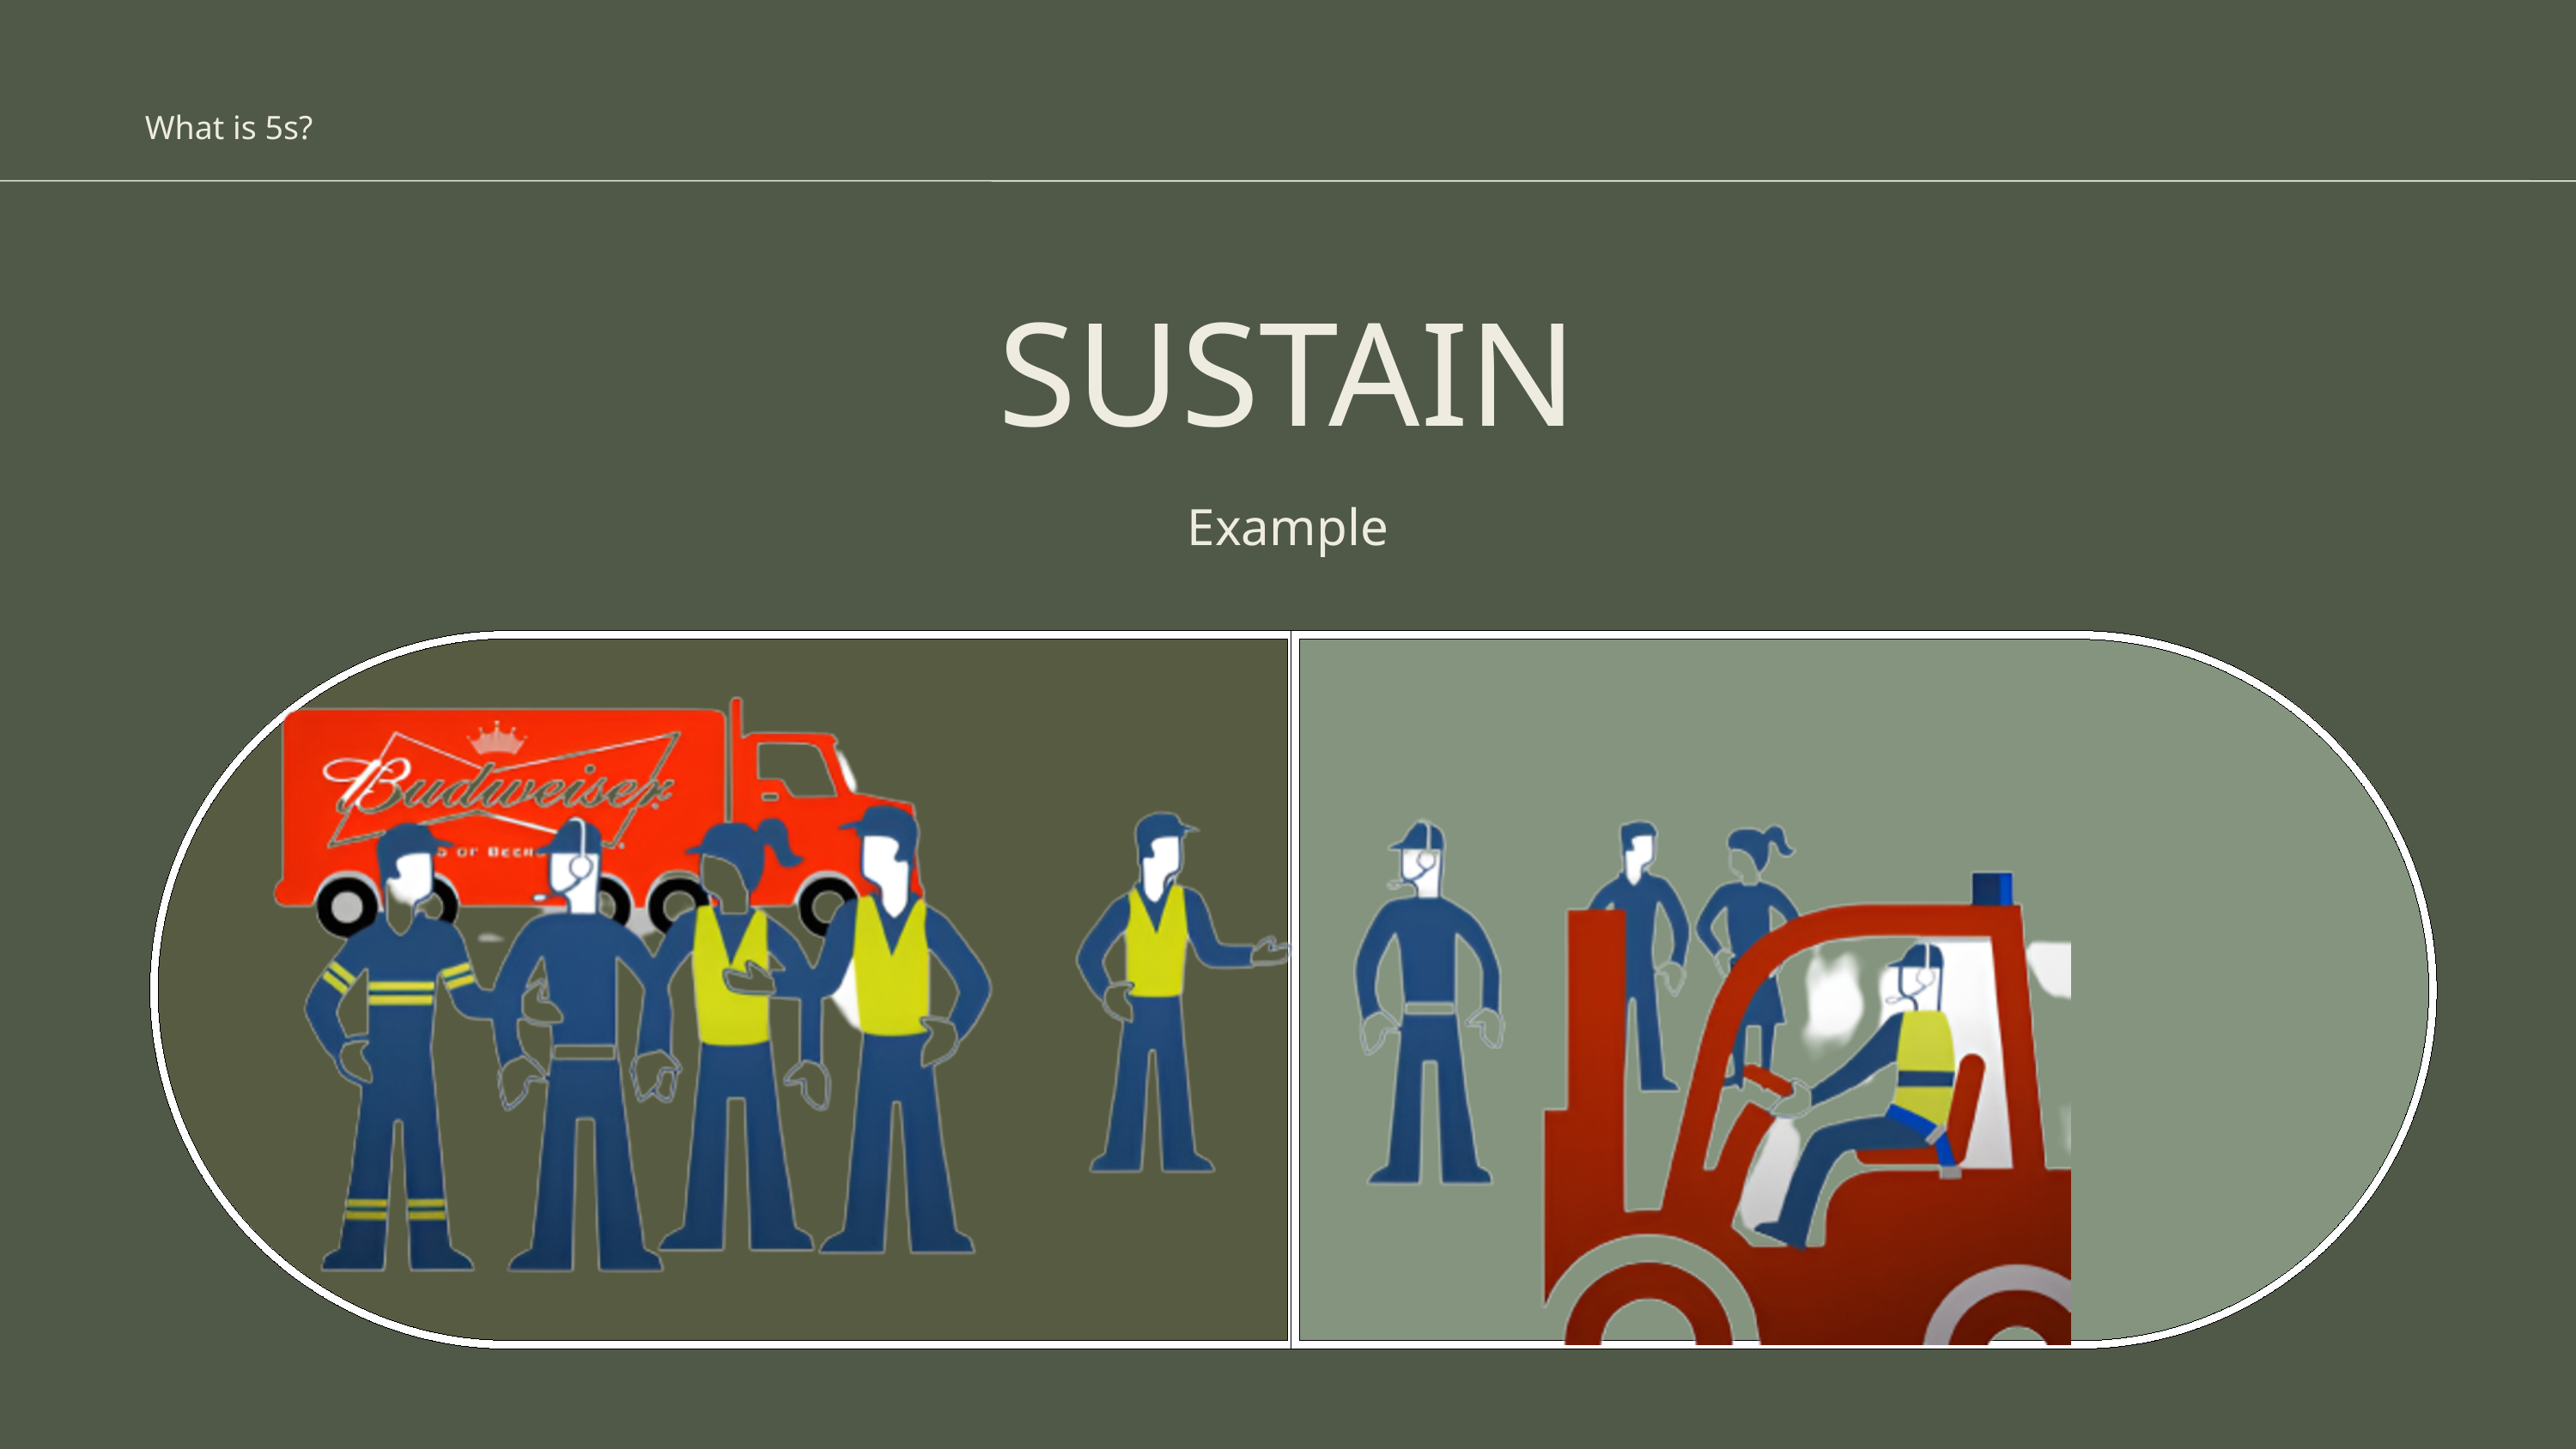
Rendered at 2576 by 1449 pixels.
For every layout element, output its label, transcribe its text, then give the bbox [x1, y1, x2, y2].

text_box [149, 630, 1289, 1349]
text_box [538, 311, 2038, 555]
picture [257, 693, 2072, 1345]
text_box What is 5s? [144, 100, 920, 147]
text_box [1291, 630, 2438, 1349]
